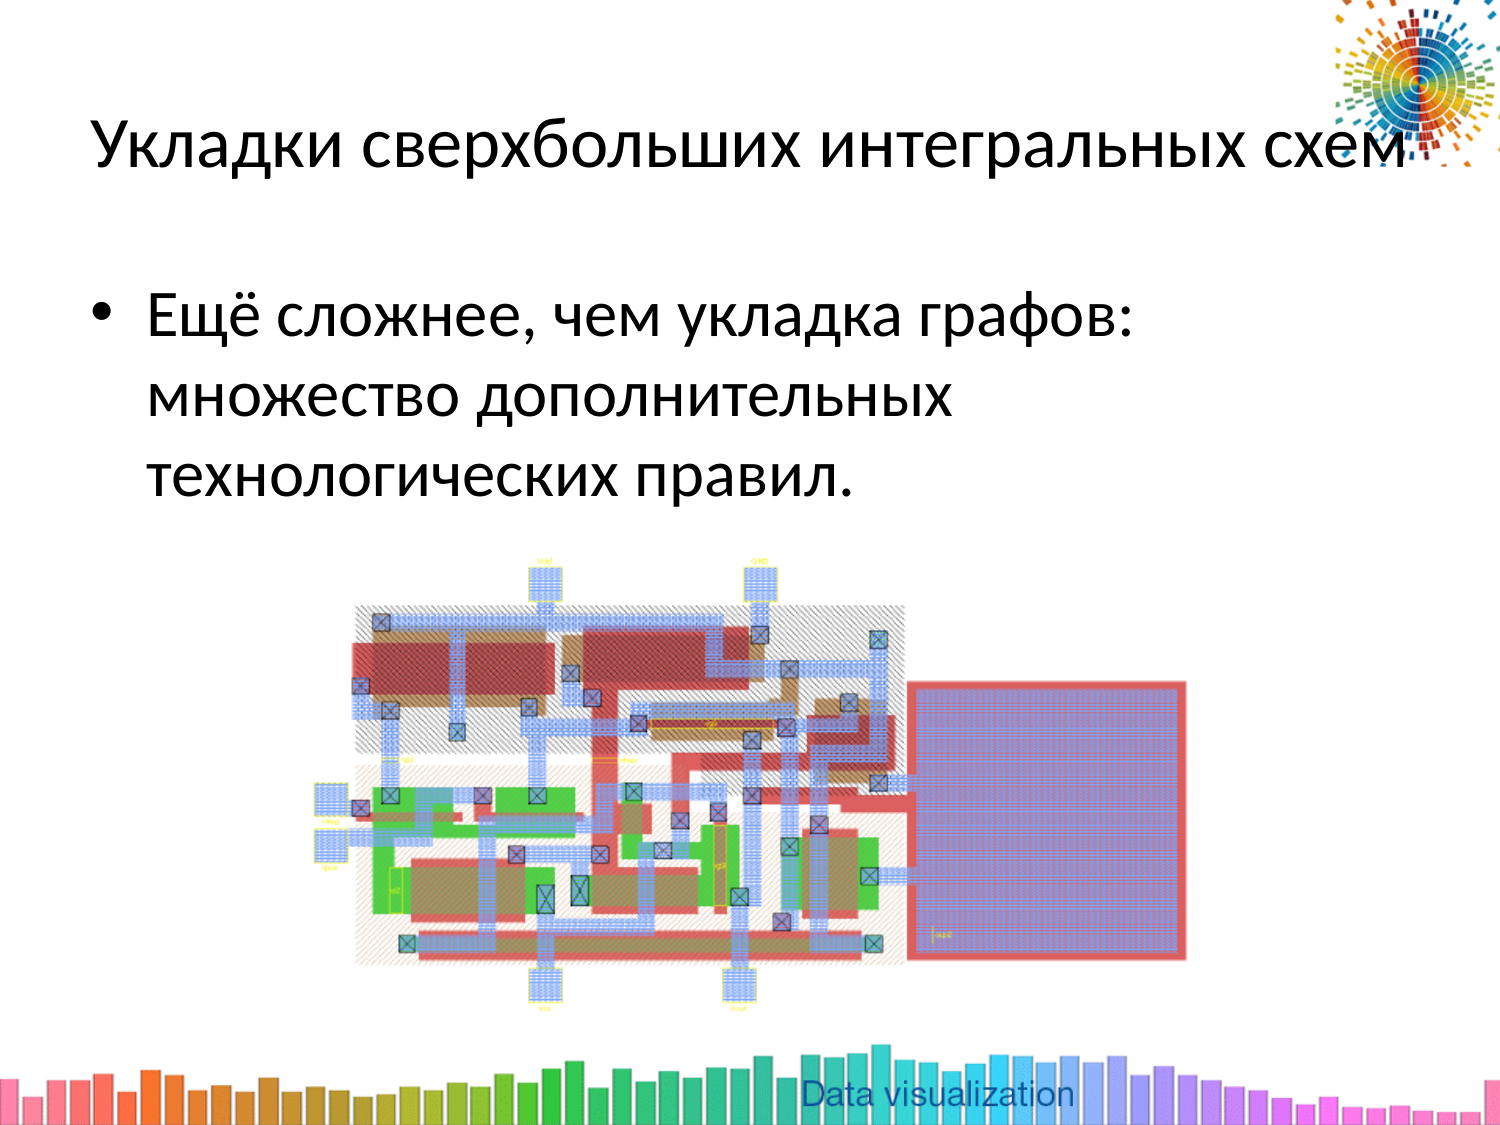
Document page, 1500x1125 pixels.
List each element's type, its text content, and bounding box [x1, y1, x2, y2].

list Ещё сложнее, чем укладка графов: множество дополнительных технологических правил. [75, 262, 1425, 528]
title Укладки сверхбольших интегральных схем [75, 45, 1425, 233]
picture [0, 0, 1500, 1125]
